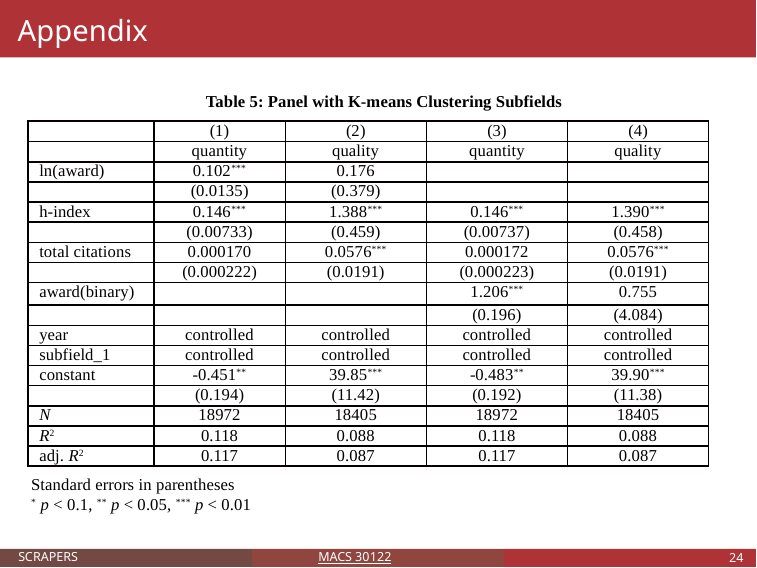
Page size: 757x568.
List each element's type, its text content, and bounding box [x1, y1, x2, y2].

title Appendix [15, 9, 629, 108]
table_cell (0.0135) [155, 183, 285, 201]
table_header (4) [568, 122, 708, 141]
table_cell 18405 [286, 407, 426, 425]
table_cell 0.088 [568, 427, 708, 445]
table_cell 18972 [155, 407, 285, 425]
text_box MACS 30122 [316, 544, 440, 566]
table_cell 0.000170 [155, 243, 285, 262]
table_cell year [29, 326, 153, 345]
table_cell 1.206*** [427, 283, 567, 304]
table_cell controlled [286, 326, 426, 345]
table_cell [29, 142, 153, 161]
table_cell (0.0191) [286, 263, 426, 282]
table_cell 0.146*** [427, 203, 567, 221]
table_cell controlled [568, 346, 708, 365]
table_cell 0.146*** [155, 203, 285, 221]
table_cell 39.90*** [568, 366, 708, 385]
table_cell 1.388*** [286, 203, 426, 221]
table_cell controlled [155, 326, 285, 345]
table_cell [427, 163, 567, 181]
table_cell N [29, 407, 153, 425]
table_cell (0.0191) [568, 263, 708, 282]
table_cell (0.00737) [427, 223, 567, 242]
table_cell controlled [286, 346, 426, 365]
table_cell (0.459) [286, 223, 426, 242]
table_cell (0.000222) [155, 263, 285, 282]
table_cell controlled [427, 326, 567, 345]
text_box [503, 548, 716, 567]
table_cell 0.087 [568, 447, 708, 465]
table_cell -0.451** [155, 366, 285, 385]
table_cell 0.755 [568, 283, 708, 304]
table_header (3) [427, 122, 567, 141]
table_cell 1.390*** [568, 203, 708, 221]
table_cell [29, 263, 153, 282]
table_cell R2 [29, 427, 153, 445]
table_cell 0.088 [286, 427, 426, 445]
table_cell (0.194) [155, 386, 285, 405]
table_cell 0.118 [427, 427, 567, 445]
table_cell 39.85*** [286, 366, 426, 385]
table_cell controlled [155, 346, 285, 365]
table_cell (0.00733) [155, 223, 285, 242]
table_cell (0.000223) [427, 263, 567, 282]
table_cell [29, 306, 153, 325]
table_header (2) [286, 122, 426, 141]
table_cell h-index [29, 203, 153, 221]
table_cell (0.458) [568, 223, 708, 242]
table_cell (4.084) [568, 306, 708, 325]
footer SCRAPERS [16, 544, 236, 568]
table_cell 18405 [568, 407, 708, 425]
slide_number [716, 389, 747, 568]
table_cell [29, 223, 153, 242]
table_cell [568, 183, 708, 201]
table_cell (0.196) [427, 306, 567, 325]
table_cell constant [29, 366, 153, 385]
table_cell [427, 183, 567, 201]
table_cell subfield_1 [29, 346, 153, 365]
table_cell (0.379) [286, 183, 426, 201]
table_cell ln(award) [29, 163, 153, 181]
table_header (1) [155, 122, 285, 141]
table_cell total citations [29, 243, 153, 262]
text_box [747, 548, 756, 567]
table_cell controlled [568, 326, 708, 345]
table_cell [286, 283, 426, 304]
table_cell [155, 306, 285, 325]
table_cell 0.117 [155, 447, 285, 465]
text_box Standard errors in parentheses * p < 0.1, ** p < 0.05, *** p < 0.01 [16, 466, 358, 515]
table_cell 0.000172 [427, 243, 567, 262]
table_cell (0.192) [427, 386, 567, 405]
table_cell 0.118 [155, 427, 285, 445]
table_cell 18972 [427, 407, 567, 425]
table_cell [155, 283, 285, 304]
table_cell [29, 183, 153, 201]
text_box Table 5: Panel with K-means Clustering Subfields [190, 83, 584, 113]
table_cell quantity [427, 142, 567, 161]
table_cell 0.0576*** [286, 243, 426, 262]
table_cell quality [286, 142, 426, 161]
text_box [236, 548, 251, 567]
text_box [251, 548, 503, 567]
table_cell quality [568, 142, 708, 161]
table_cell adj. R2 [29, 447, 153, 465]
table_cell [286, 306, 426, 325]
table_cell award(binary) [29, 283, 153, 304]
table_cell quantity [155, 142, 285, 161]
table_cell 0.176 [286, 163, 426, 181]
table_header [29, 122, 153, 141]
text_box [0, 548, 16, 567]
table_cell 0.102*** [155, 163, 285, 181]
table_cell controlled [427, 346, 567, 365]
table_cell 0.087 [286, 447, 426, 465]
table_cell (11.42) [286, 386, 426, 405]
table_cell [29, 386, 153, 405]
table_cell (11.38) [568, 386, 708, 405]
table_cell 0.0576*** [568, 243, 708, 262]
table_cell -0.483** [427, 366, 567, 385]
table_cell 0.117 [427, 447, 567, 465]
table_cell [568, 163, 708, 181]
